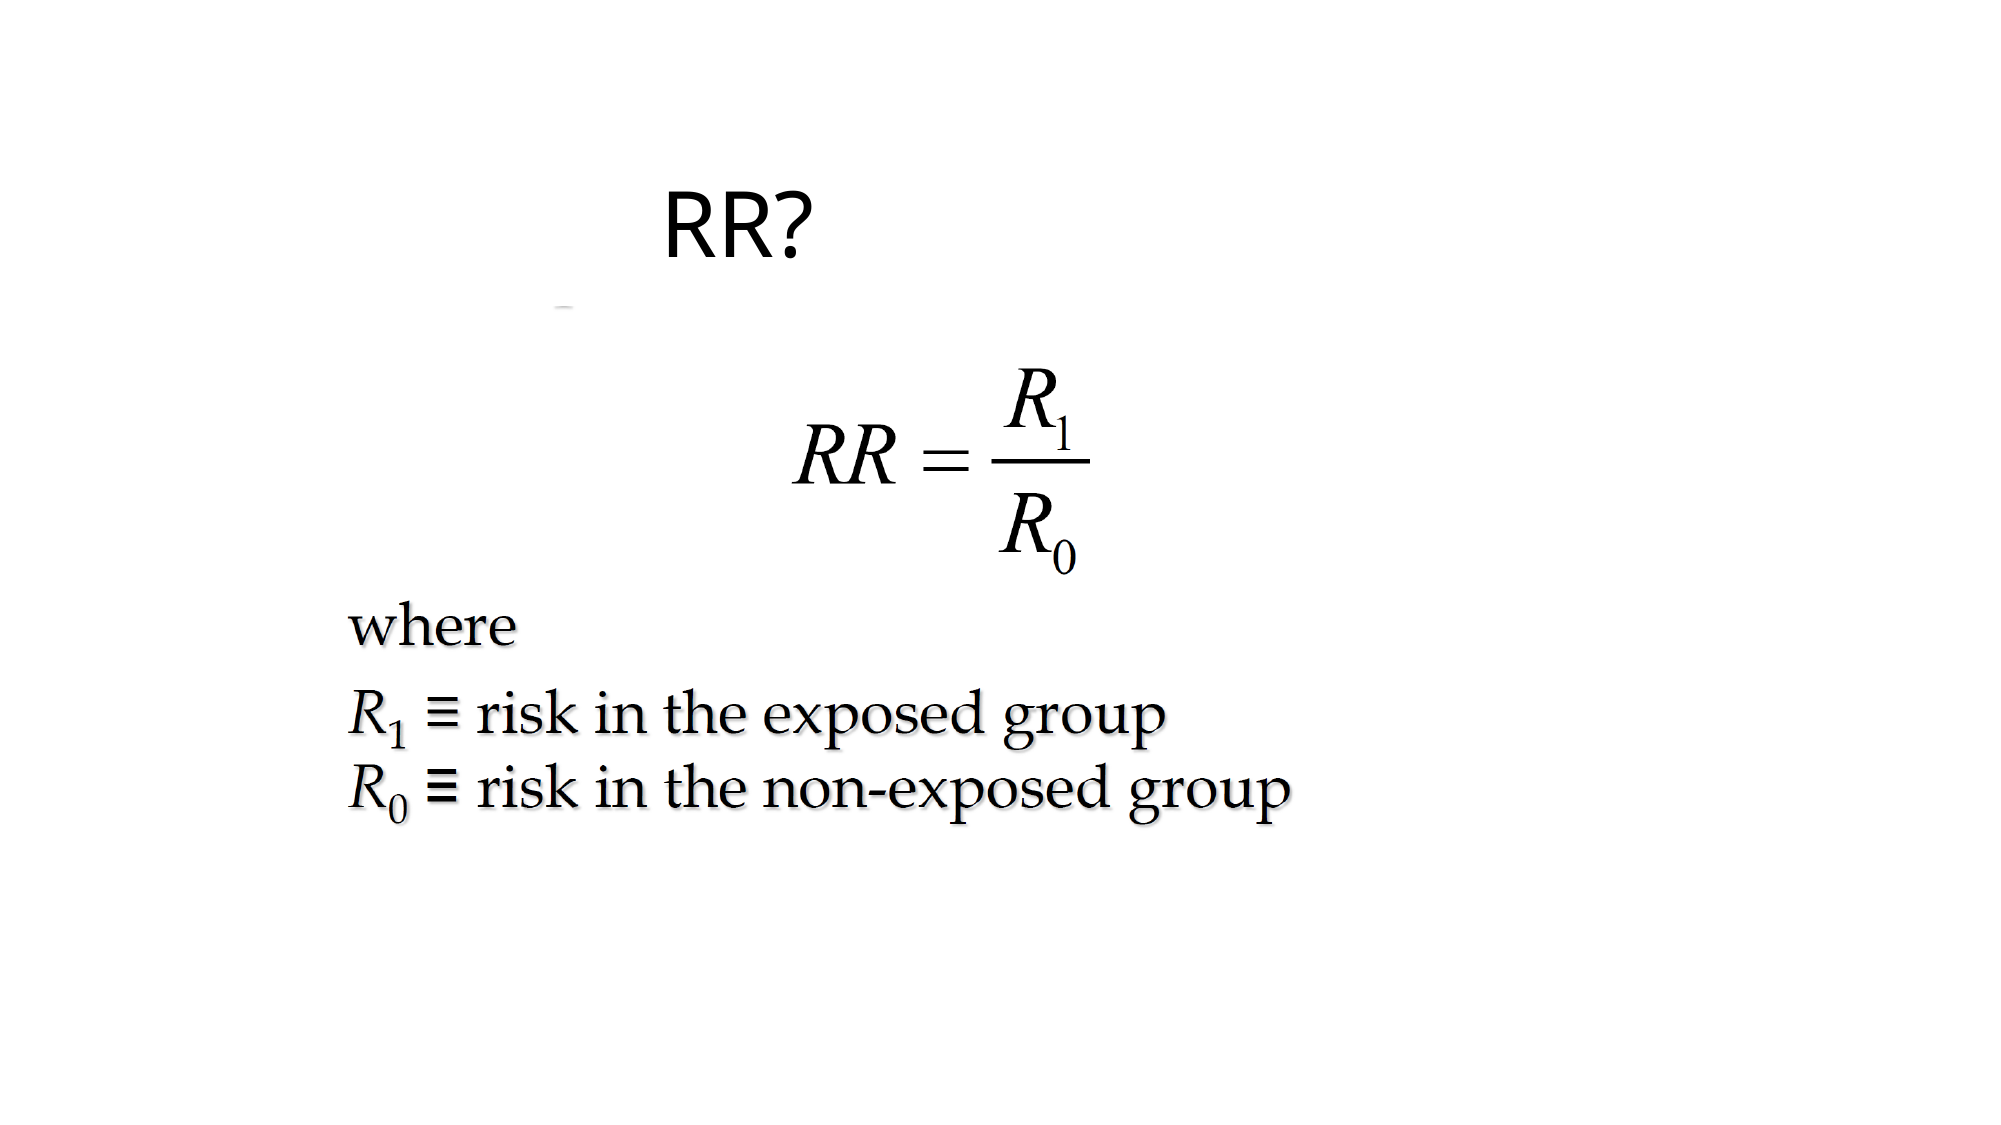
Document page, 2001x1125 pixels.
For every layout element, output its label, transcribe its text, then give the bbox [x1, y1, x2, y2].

picture [316, 306, 1736, 834]
title RR? [645, 119, 1424, 306]
